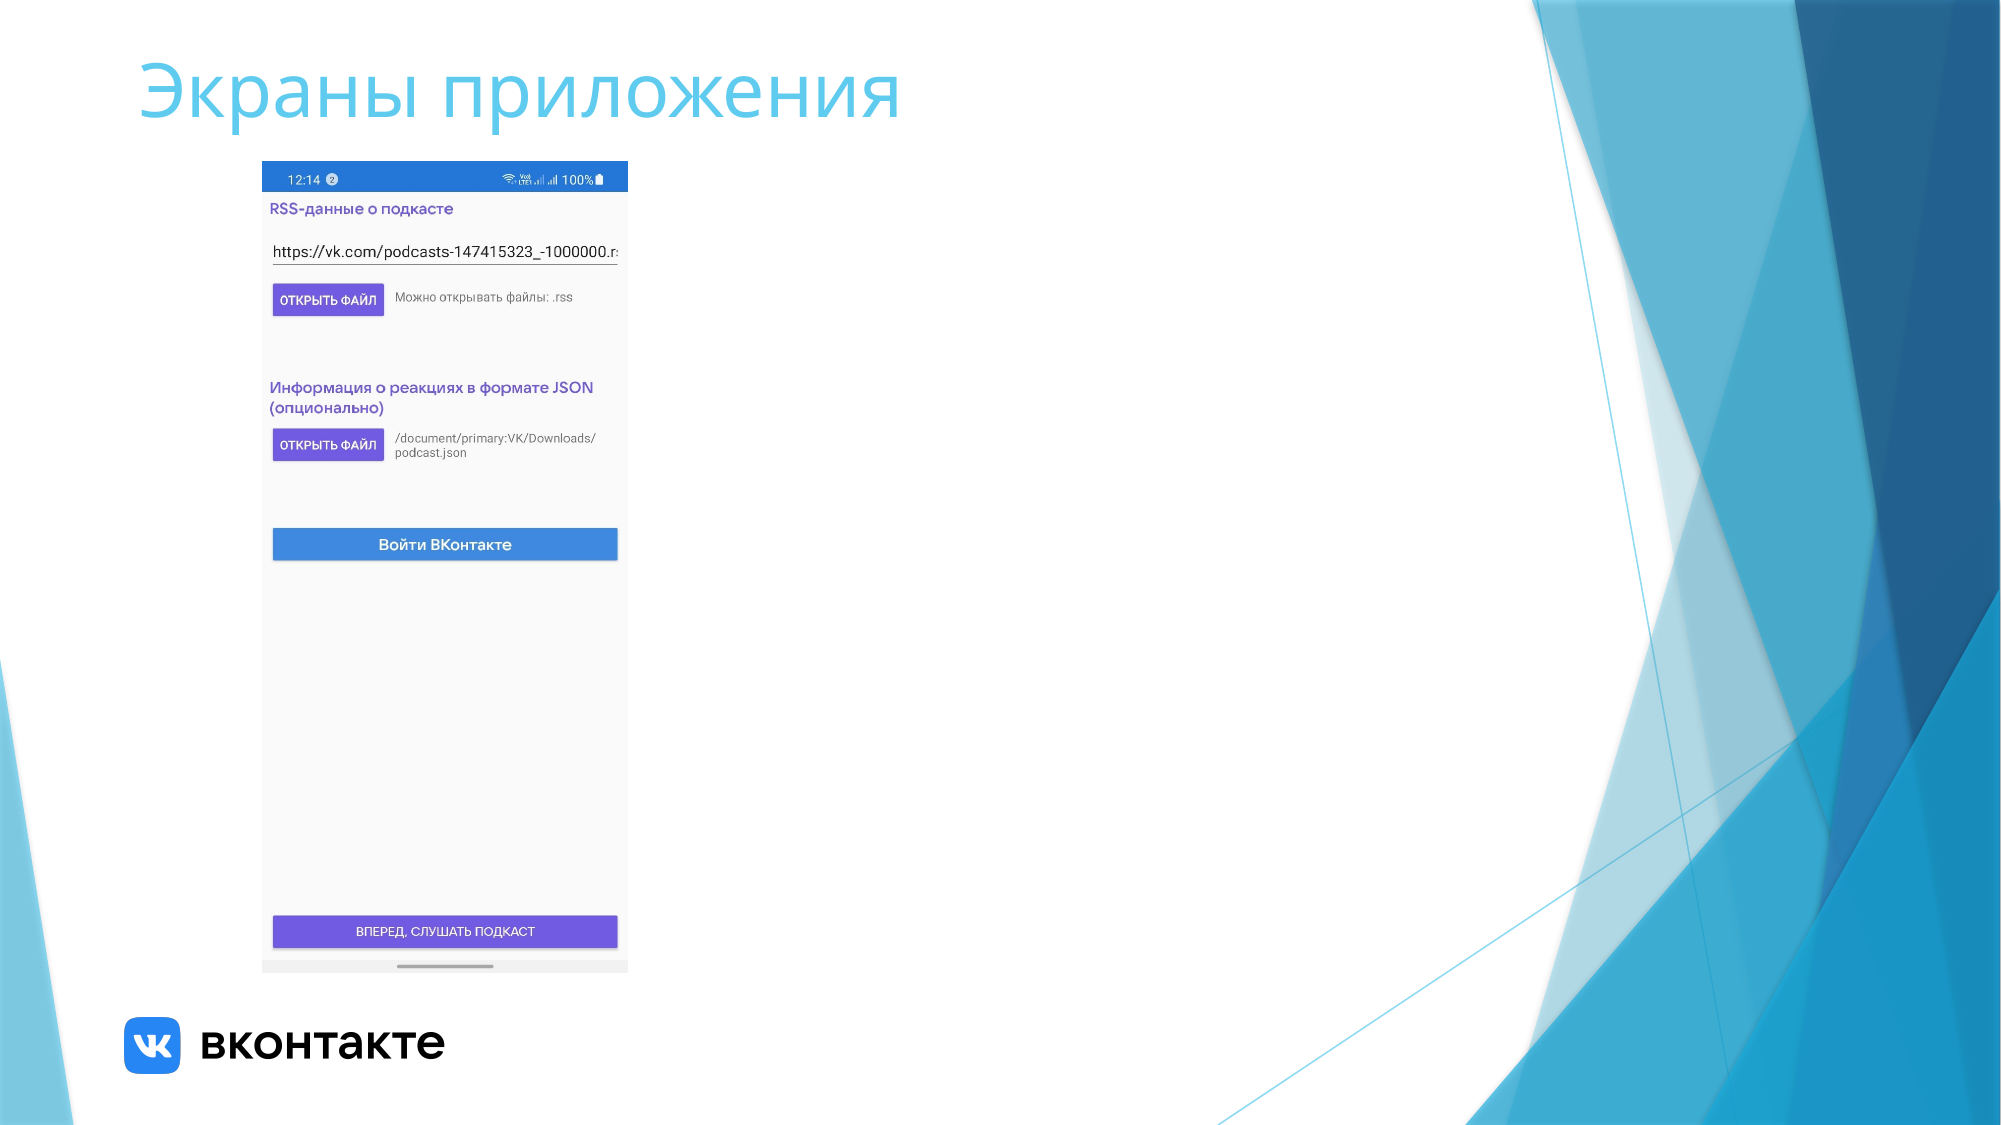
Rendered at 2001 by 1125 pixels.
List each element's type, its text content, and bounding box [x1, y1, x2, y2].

title Экраны приложения [124, 34, 1530, 162]
picture [262, 161, 629, 974]
picture [123, 1016, 446, 1074]
